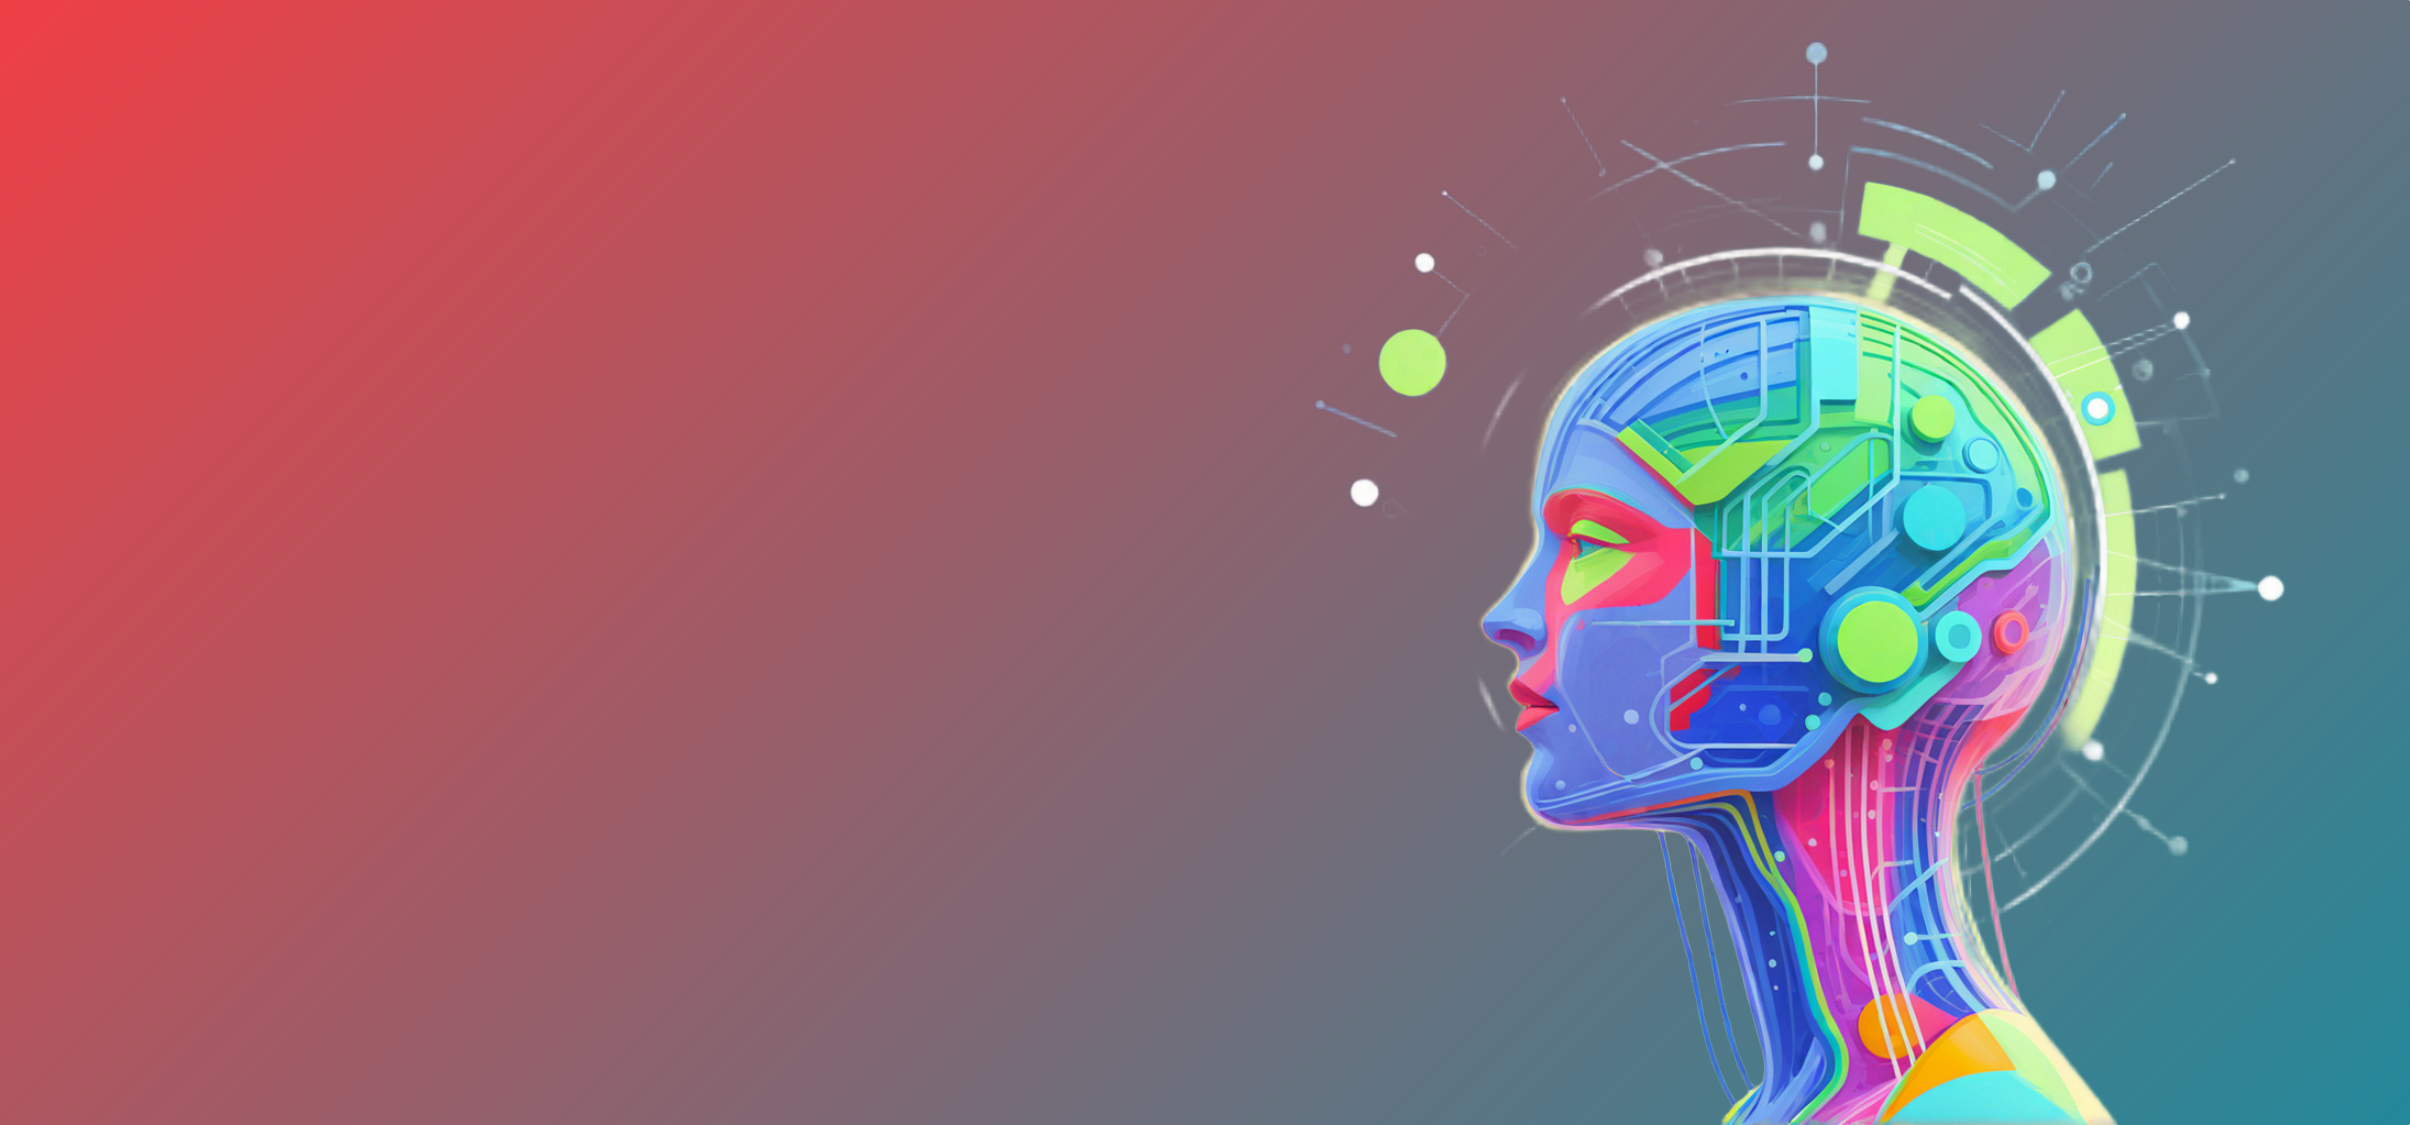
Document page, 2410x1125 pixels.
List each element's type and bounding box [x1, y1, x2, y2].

picture [1220, 0, 2346, 1125]
